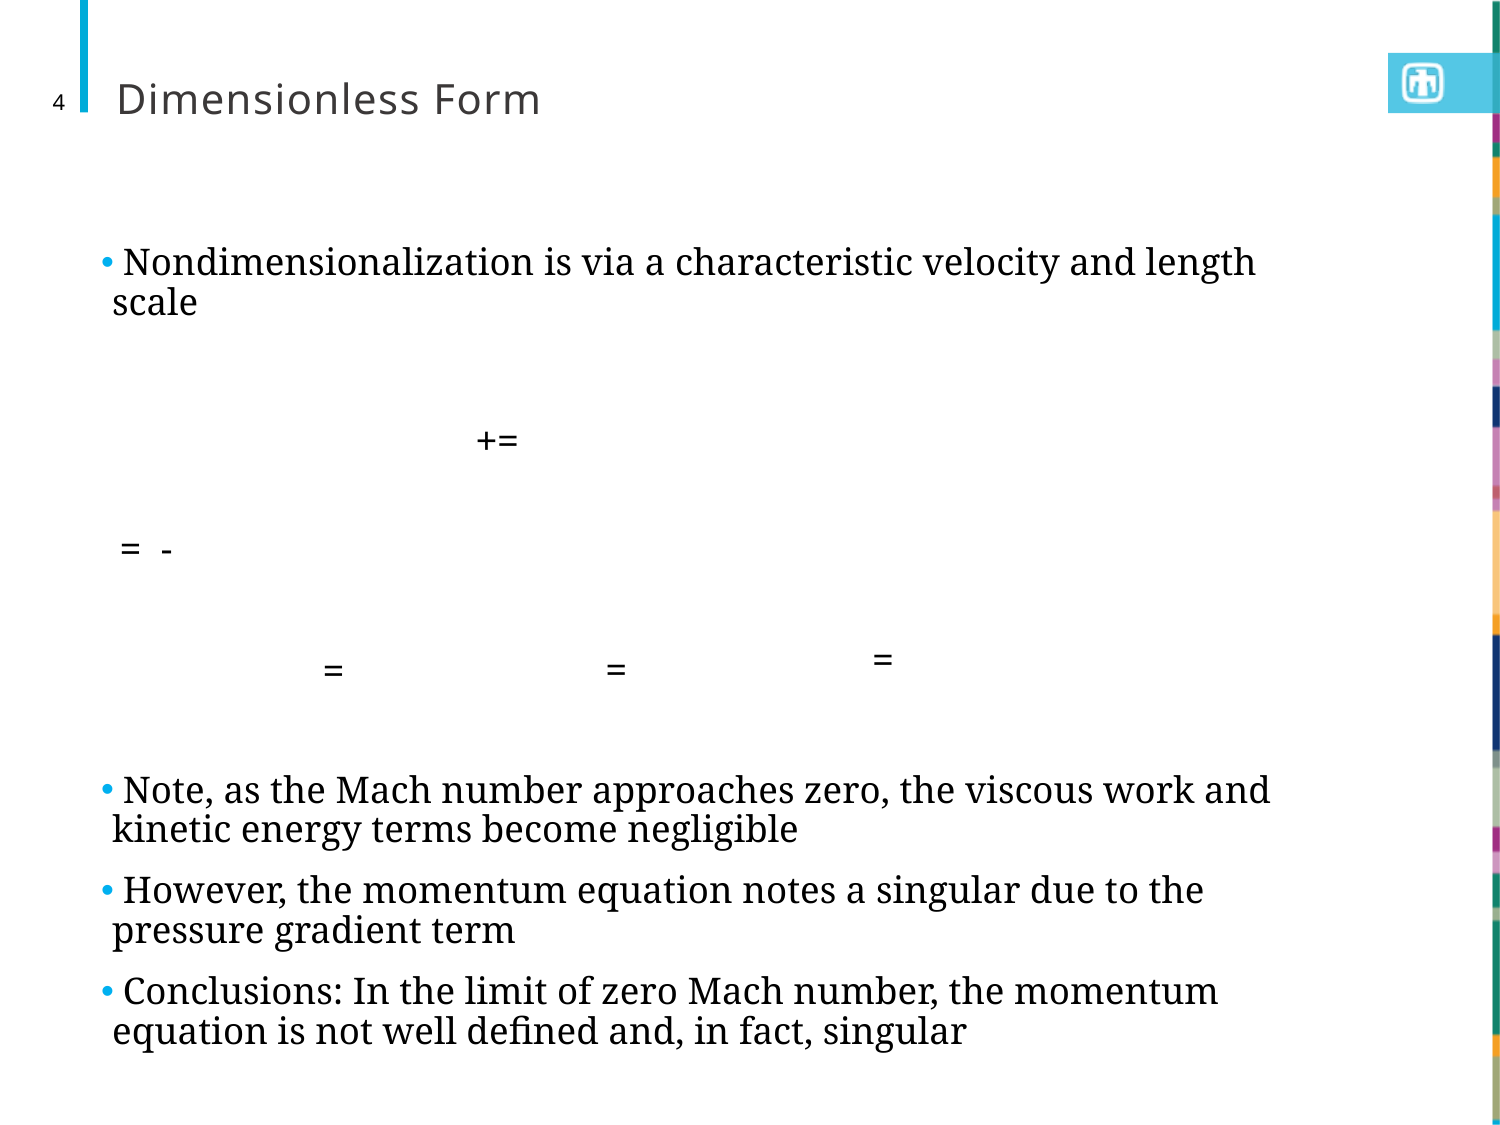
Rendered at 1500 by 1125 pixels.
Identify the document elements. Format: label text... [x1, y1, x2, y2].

picture [1493, 330, 1499, 1120]
list Nondimensionalization is via a characteristic velocity and length scale Note, as the Mach number approaches zero, the viscous work and kinetic energy terms become negligible However, the momentum equation notes a singular due to the pressure gradient term Conclusions: In the limit of zero Mach number, the momentum equation is not well defined and, in fact, singular [101, 236, 1339, 1066]
slide_number 4 [7, 73, 80, 133]
title Dimensionless Form [101, 36, 1339, 131]
picture [1401, 62, 1445, 104]
picture [1493, 1, 1500, 215]
